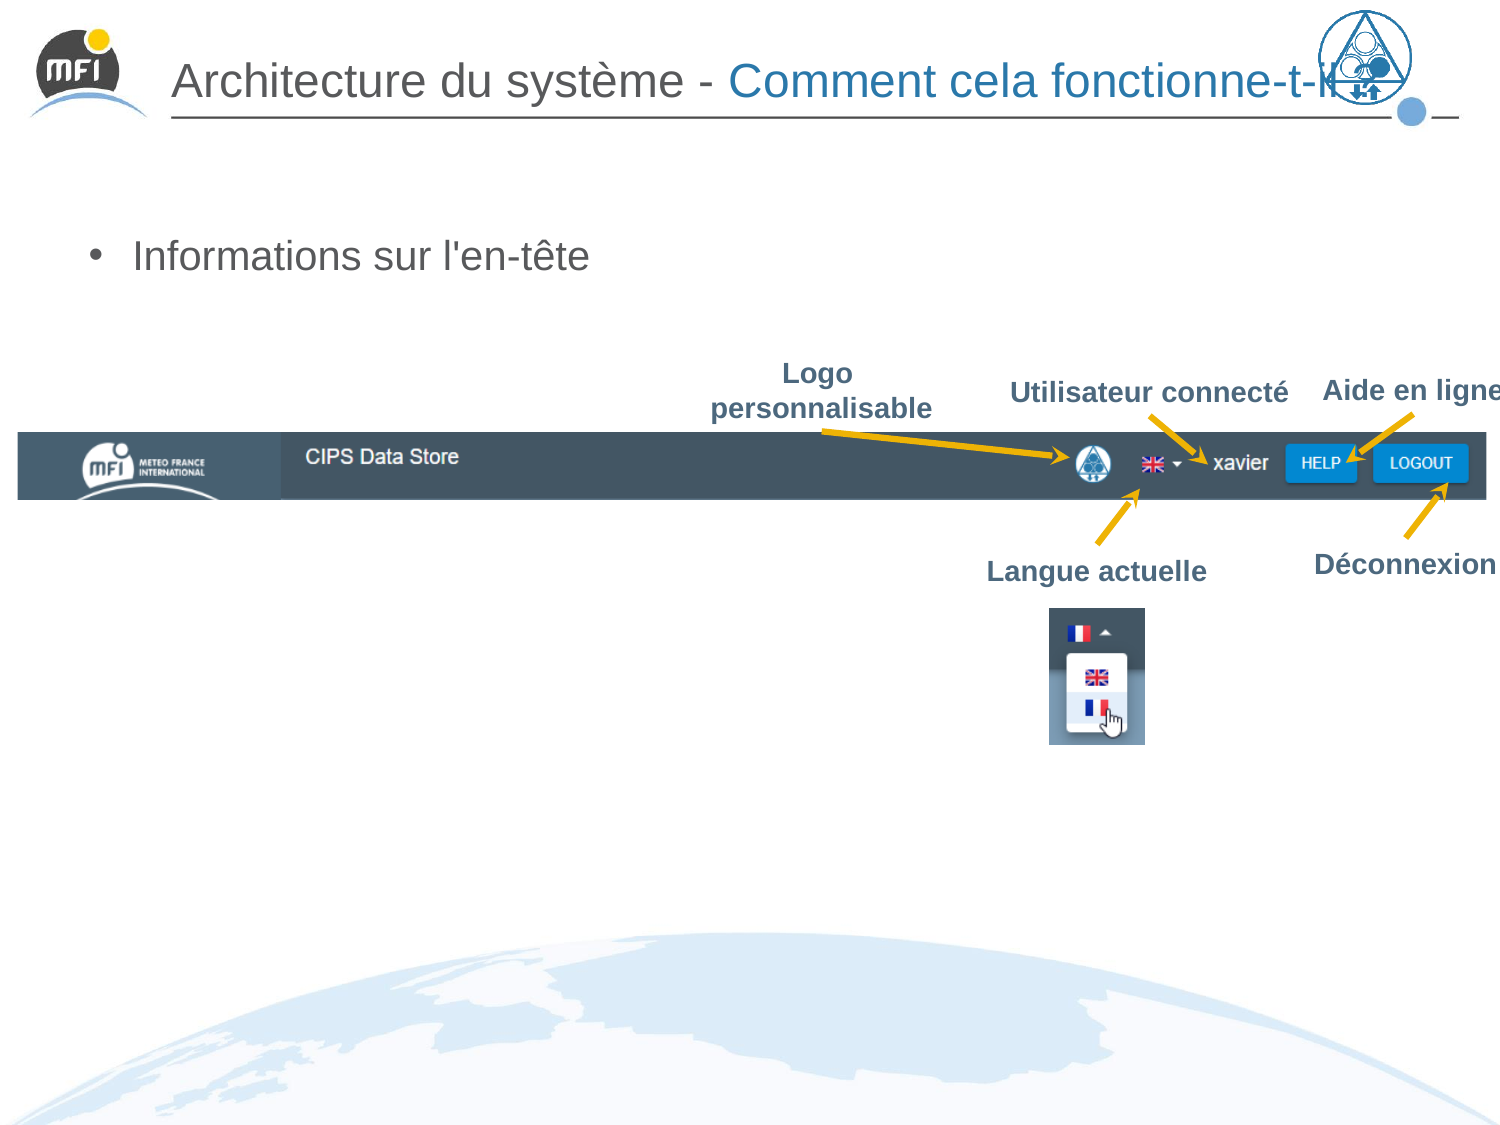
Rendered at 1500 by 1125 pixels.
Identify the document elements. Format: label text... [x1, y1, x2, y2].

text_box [694, 346, 1070, 458]
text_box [1345, 414, 1414, 463]
list Informations sur l'en-tête [88, 160, 1459, 430]
list Informations sur l'en-tête [88, 509, 1459, 1094]
picture [1049, 607, 1146, 745]
picture [0, 0, 1500, 1125]
text_box Aide en ligne [1325, 364, 1500, 414]
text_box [970, 488, 1224, 596]
title Architecture du système - Comment cela fonctionne-t-il ? [171, 0, 1412, 116]
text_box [1298, 481, 1500, 589]
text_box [1069, 365, 1327, 465]
